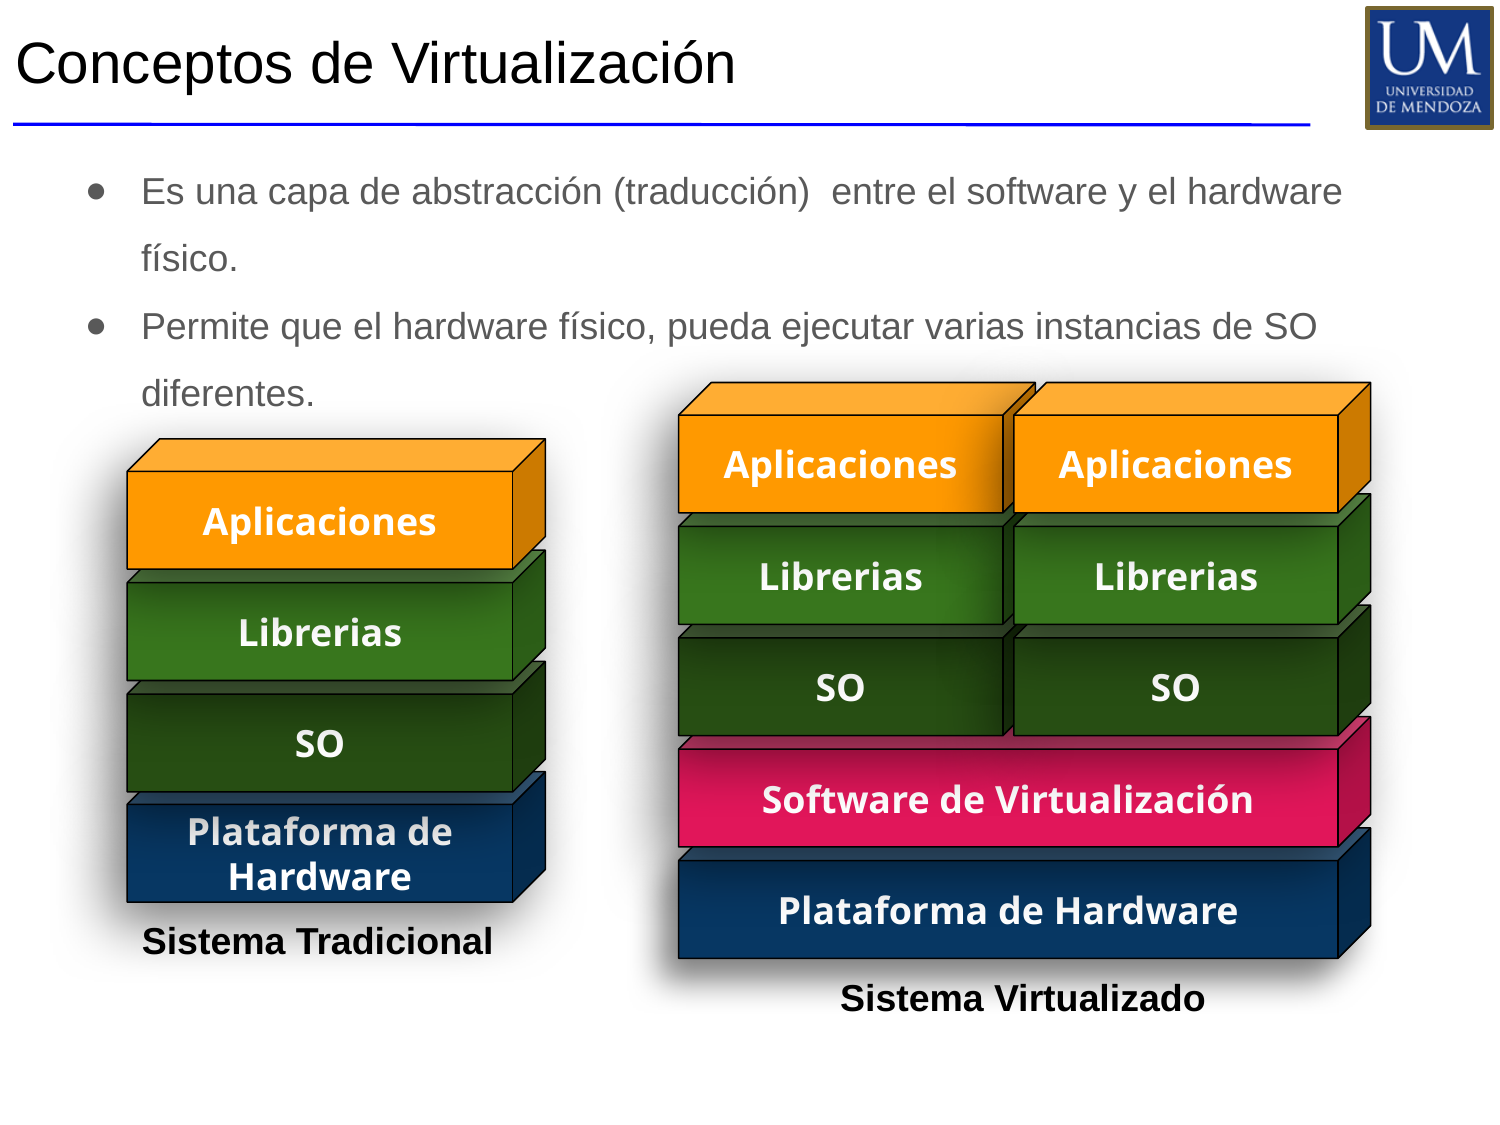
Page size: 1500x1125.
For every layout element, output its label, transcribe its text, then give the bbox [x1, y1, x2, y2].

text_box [120, 438, 546, 957]
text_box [678, 382, 1371, 1013]
list Es una capa de abstracción (traducción) entre el software y el hardware físico. Permite que el hardware físico, pueda ejecutar varias instancias de SO diferentes. [51, 129, 1449, 458]
picture [1398, 10, 1490, 125]
title Conceptos de Virtualización [0, 10, 1398, 136]
